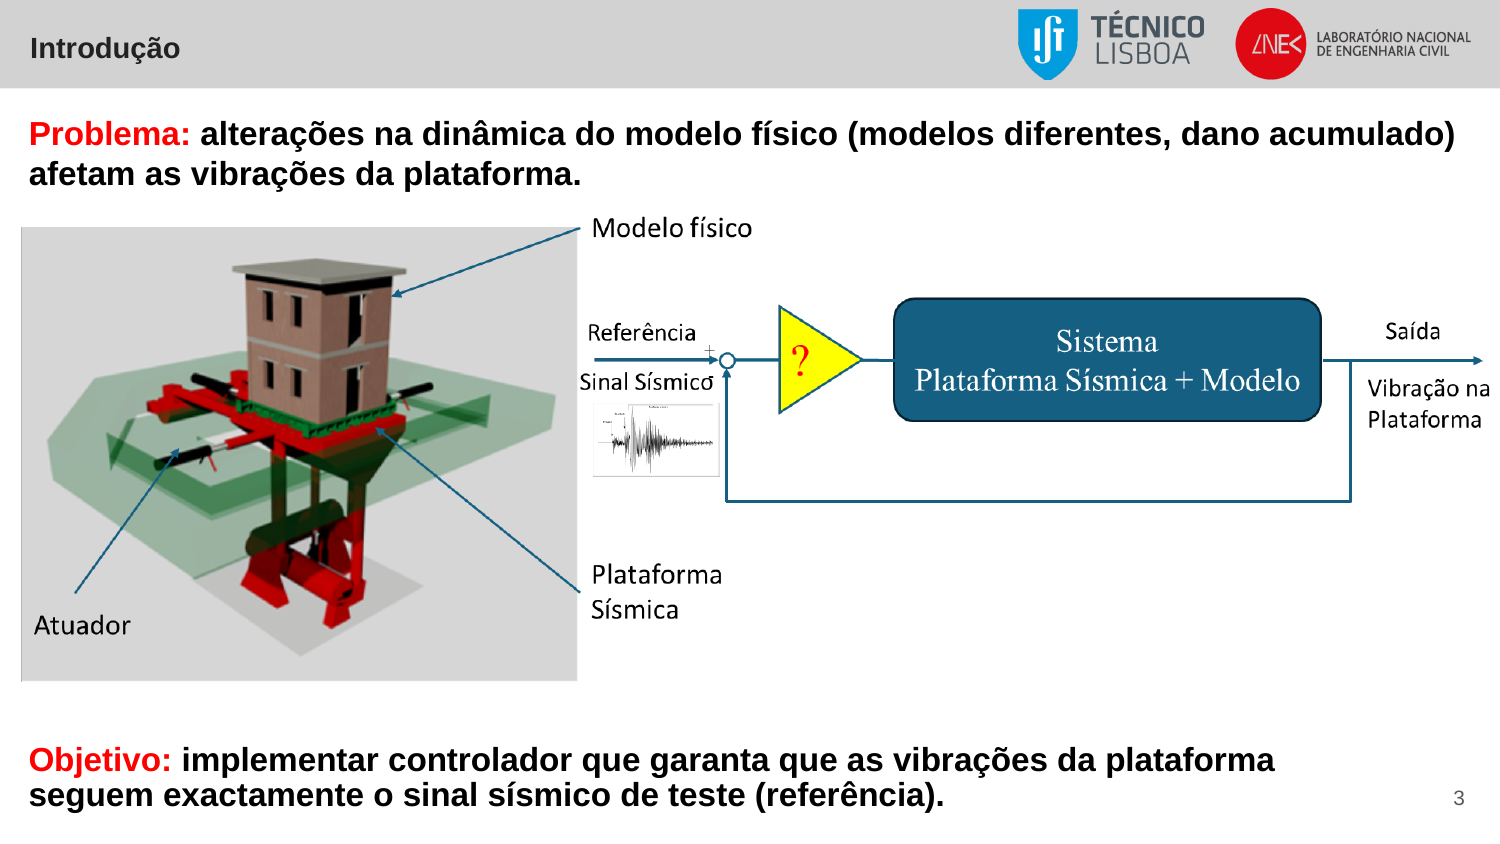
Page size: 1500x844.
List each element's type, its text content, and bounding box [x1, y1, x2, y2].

text_box [0, 0, 1500, 91]
text_box Introdução [14, 13, 240, 79]
text_box Problema: alterações na dinâmica do modelo físico (modelos diferentes, dano acumulado) afetam as vibrações da plataforma. [13, 118, 1480, 199]
picture [1035, 29, 1039, 50]
picture [1045, 17, 1050, 62]
picture [14, 199, 1500, 682]
picture [1017, 8, 1207, 80]
picture [1054, 29, 1063, 50]
picture [1235, 8, 1471, 80]
text_box Objetivo: implementar controlador que garanta que as vibrações da plataforma seguem exactamente o sinal sísmico de teste (referência). [13, 690, 1500, 844]
